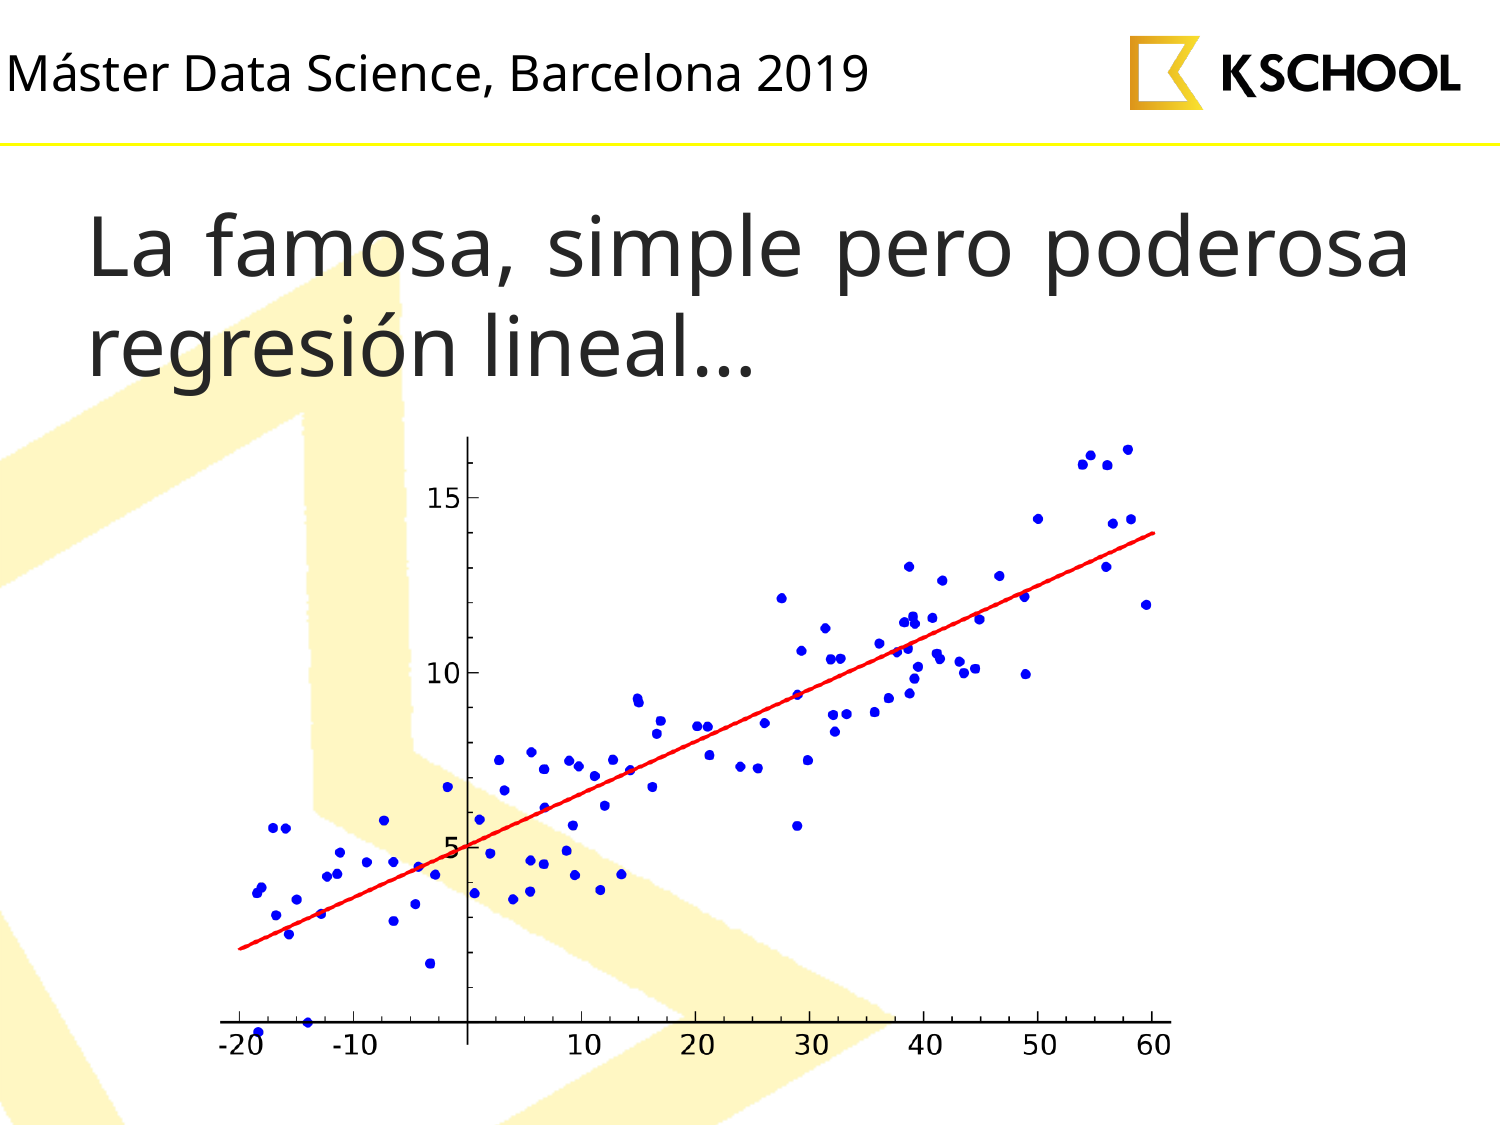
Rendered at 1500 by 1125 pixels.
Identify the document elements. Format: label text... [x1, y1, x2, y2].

picture [1121, 23, 1473, 120]
title La famosa, simple pero poderosa regresión lineal… [71, 186, 1429, 403]
picture [0, 188, 919, 1125]
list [197, 417, 1188, 1073]
